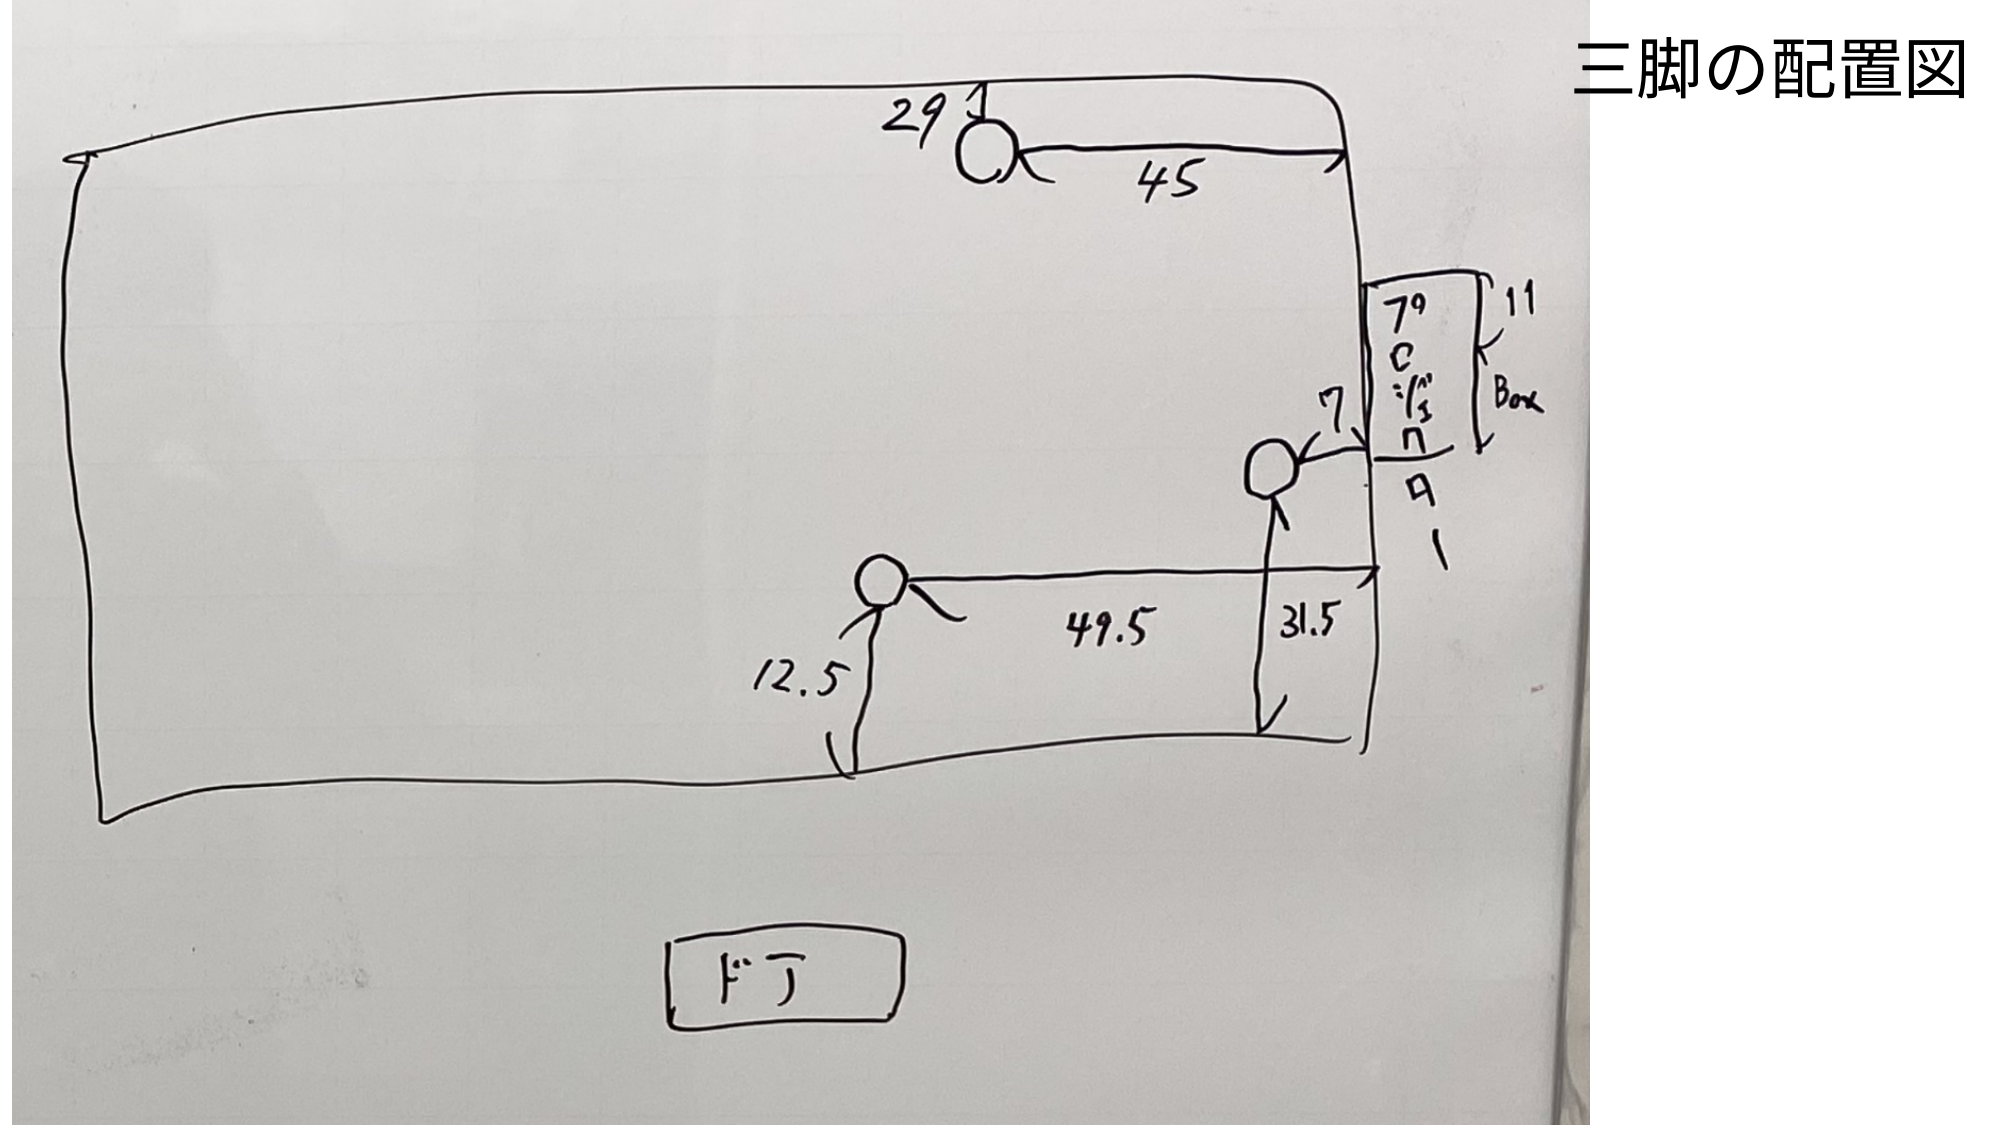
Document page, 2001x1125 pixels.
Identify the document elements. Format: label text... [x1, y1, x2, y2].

picture [12, 0, 1590, 1125]
text_box 三脚の配置図 [1590, 19, 1986, 114]
